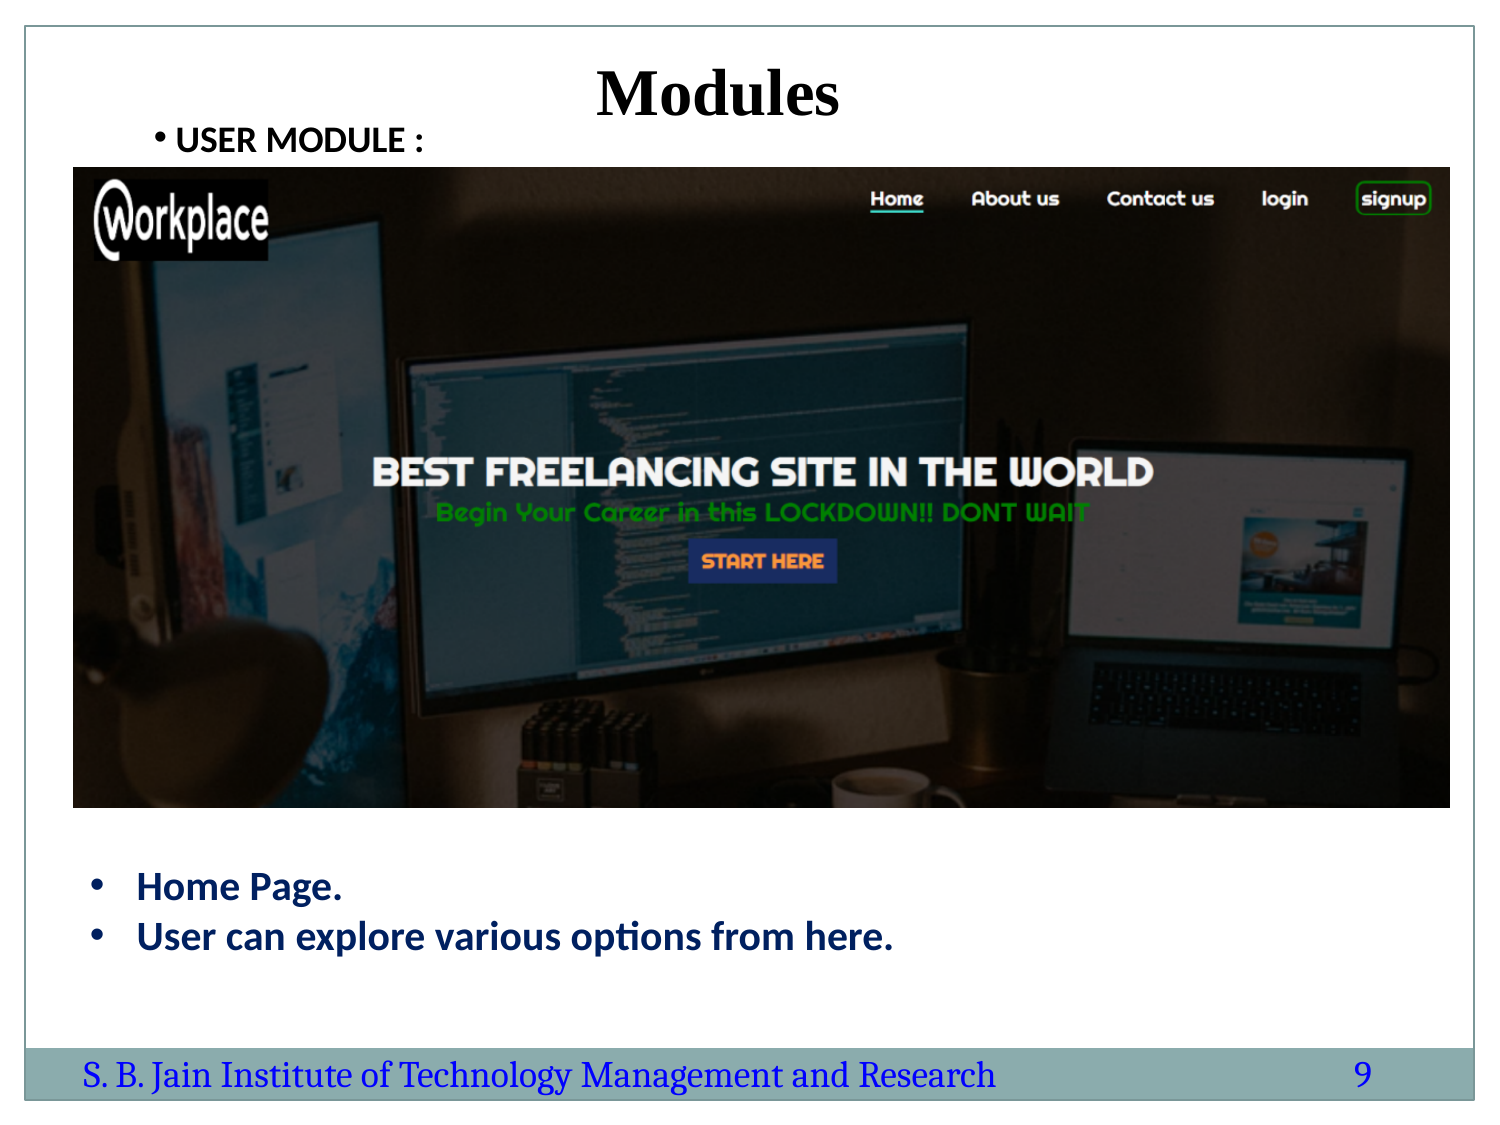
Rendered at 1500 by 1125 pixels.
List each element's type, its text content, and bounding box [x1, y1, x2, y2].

text_box USER MODULE : [139, 107, 440, 166]
text_box 9 [1339, 1042, 1500, 1102]
text_box Modules [74, 41, 1363, 137]
text_box S. B. Jain Institute of Technology Management and Research [68, 1042, 1094, 1102]
picture [73, 167, 1451, 808]
text_box Home Page. User can explore various options from here. [75, 814, 1450, 967]
